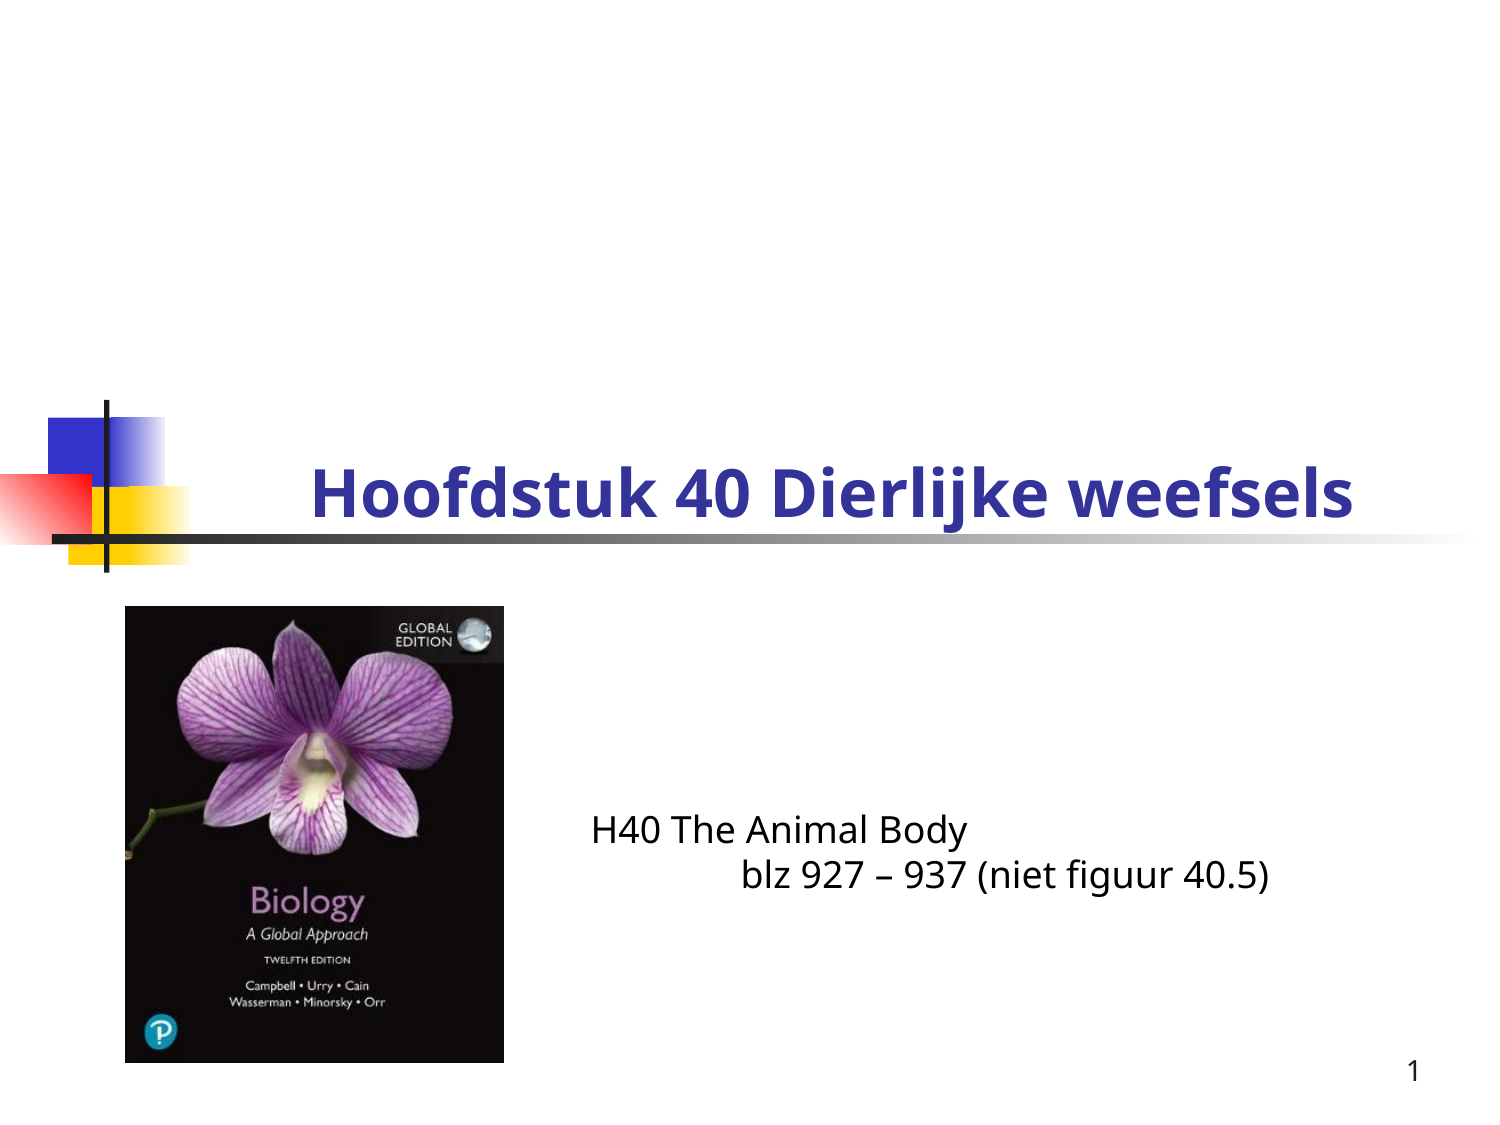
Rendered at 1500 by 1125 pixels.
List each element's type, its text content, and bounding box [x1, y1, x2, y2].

title Hoofdstuk 40 Dierlijke weefsels [165, 298, 1500, 539]
slide_number 1 [1124, 1024, 1438, 1101]
picture [124, 606, 504, 1063]
text_box H40 The Animal Body blz 927 – 937 (niet figuur 40.5) [575, 798, 1379, 904]
